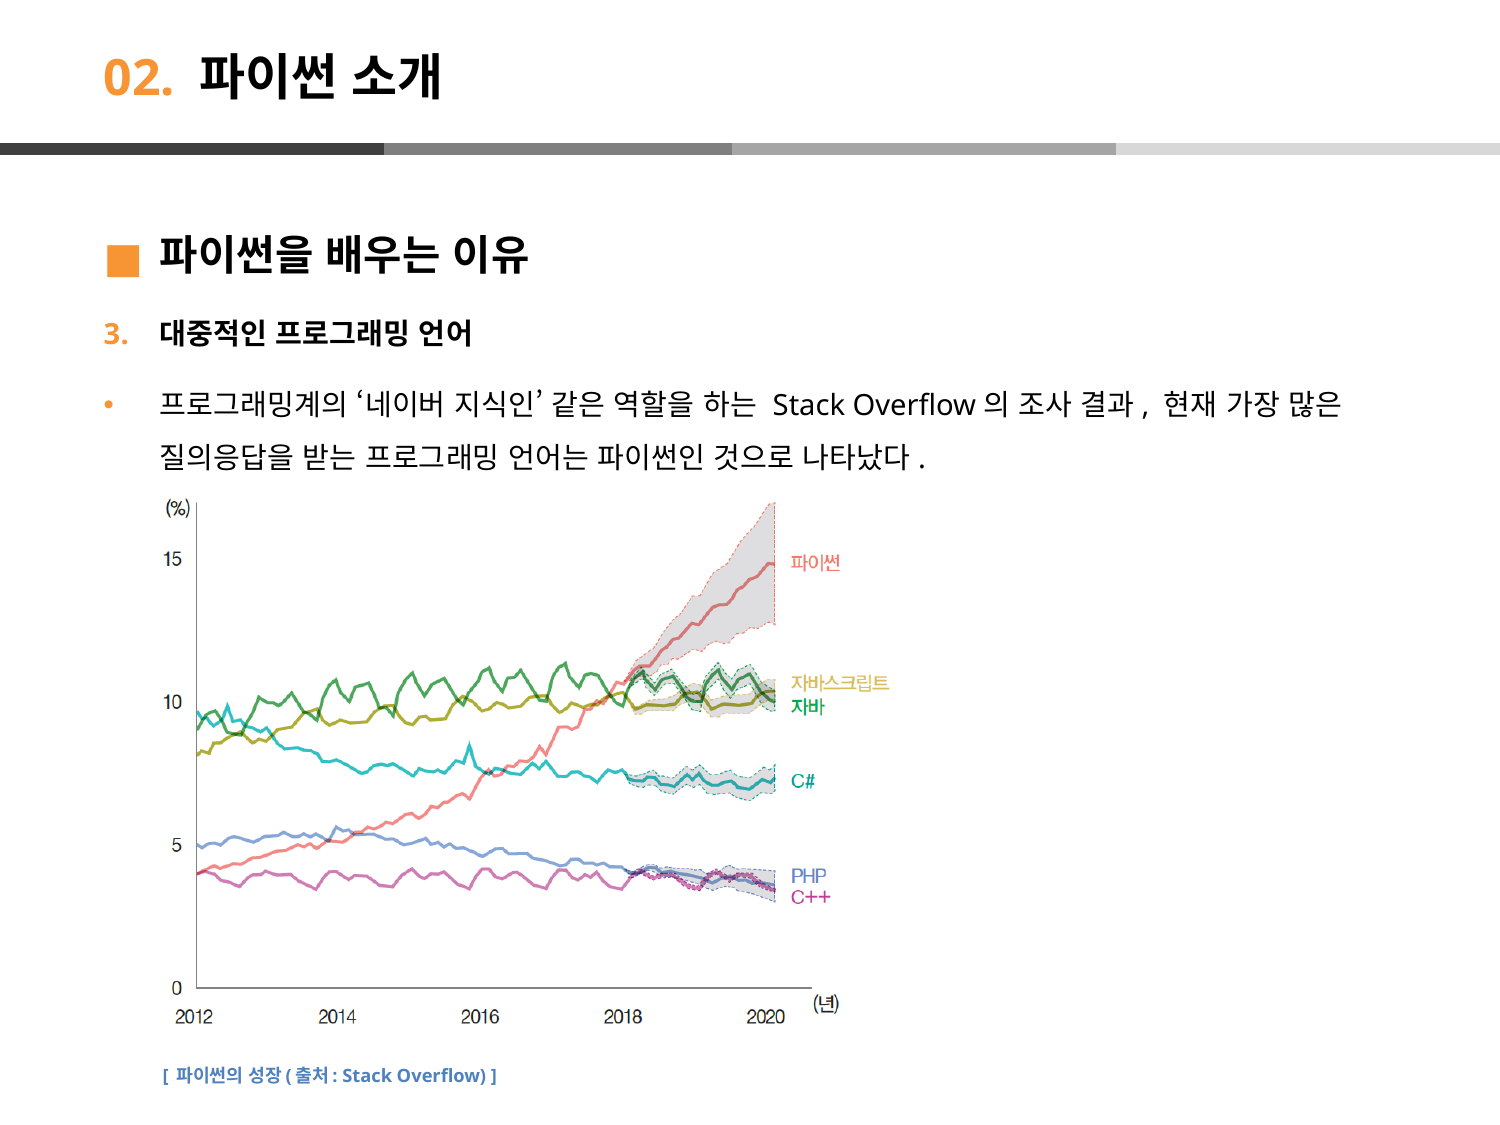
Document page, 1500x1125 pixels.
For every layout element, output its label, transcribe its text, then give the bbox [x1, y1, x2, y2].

text_box [ 파이썬의 성장(출처: Stack Overflow) ] [147, 1034, 1022, 1094]
picture [159, 491, 894, 1031]
title 02. 파이썬 소개 [88, 30, 1211, 121]
text_box 프로그래밍계의 ‘네이버 지식인’ 같은 역할을 하는 Stack Overflow의 조사 결과, 현재 가장 많은 질의응답을 받는 프로그래밍 언어는 파이썬인 것으로 나타났다. [88, 361, 1365, 480]
list 파이썬을 배우는 이유 [88, 196, 1436, 291]
text_box 대중적인 프로그래밍 언어 [88, 290, 1365, 361]
